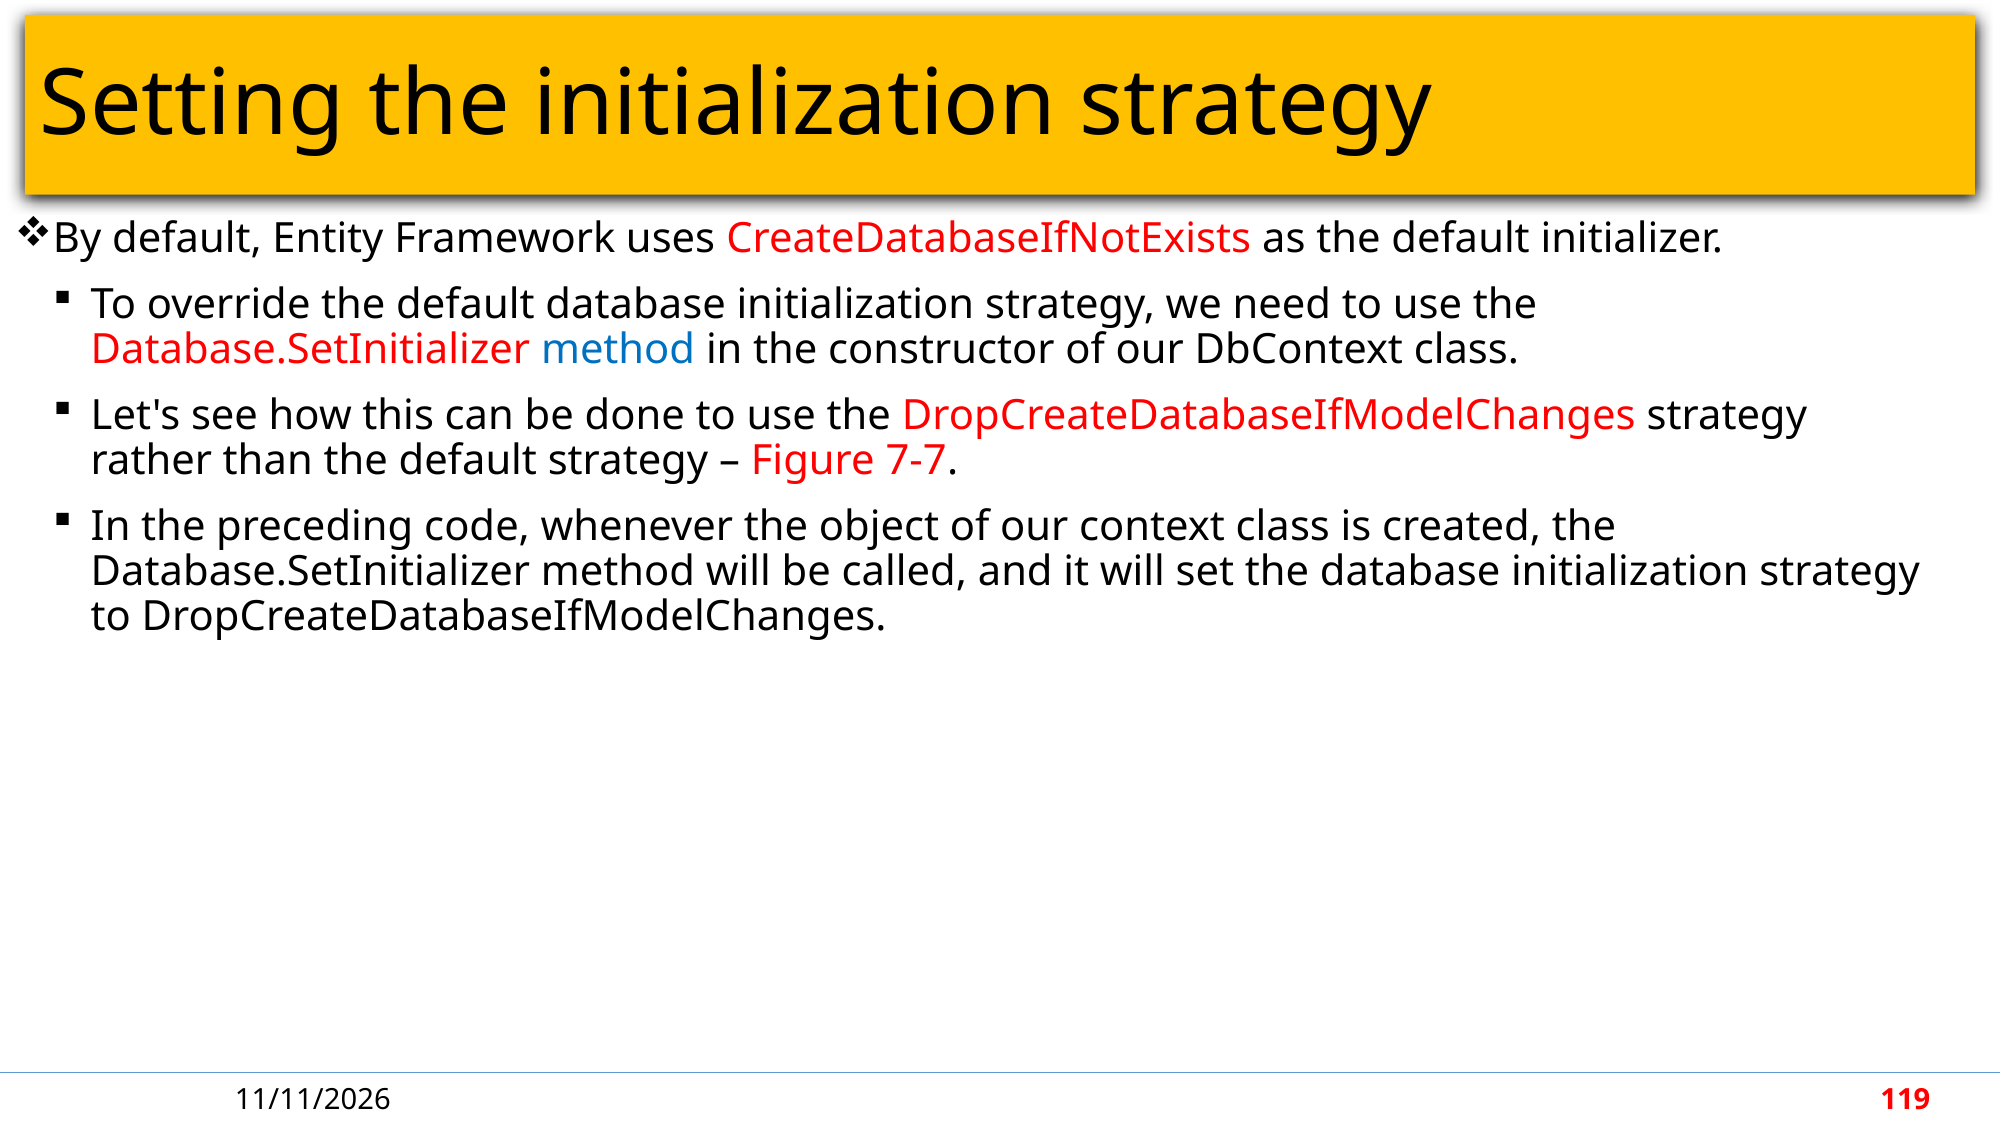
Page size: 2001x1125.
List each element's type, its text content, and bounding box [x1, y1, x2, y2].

list By default, Entity Framework uses CreateDatabaseIfNotExists as the default initializer. To override the default database initialization strategy, we need to use the Database.SetInitializer method in the constructor of our DbContext class. Let's see how this can be done to use the DropCreateDatabaseIfModelChanges strategy rather than the default strategy – Figure 7-7. In the preceding code, whenever the object of our context class is created, the Database.SetInitializer method will be called, and it will set the database initialization strategy to DropCreateDatabaseIfModelChanges. [0, 209, 1950, 1073]
title Setting the initialization strategy [24, 14, 1975, 195]
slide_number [220, 1073, 671, 1115]
slide_number 119 [1495, 1073, 1946, 1115]
list [24, 208, 1975, 1063]
